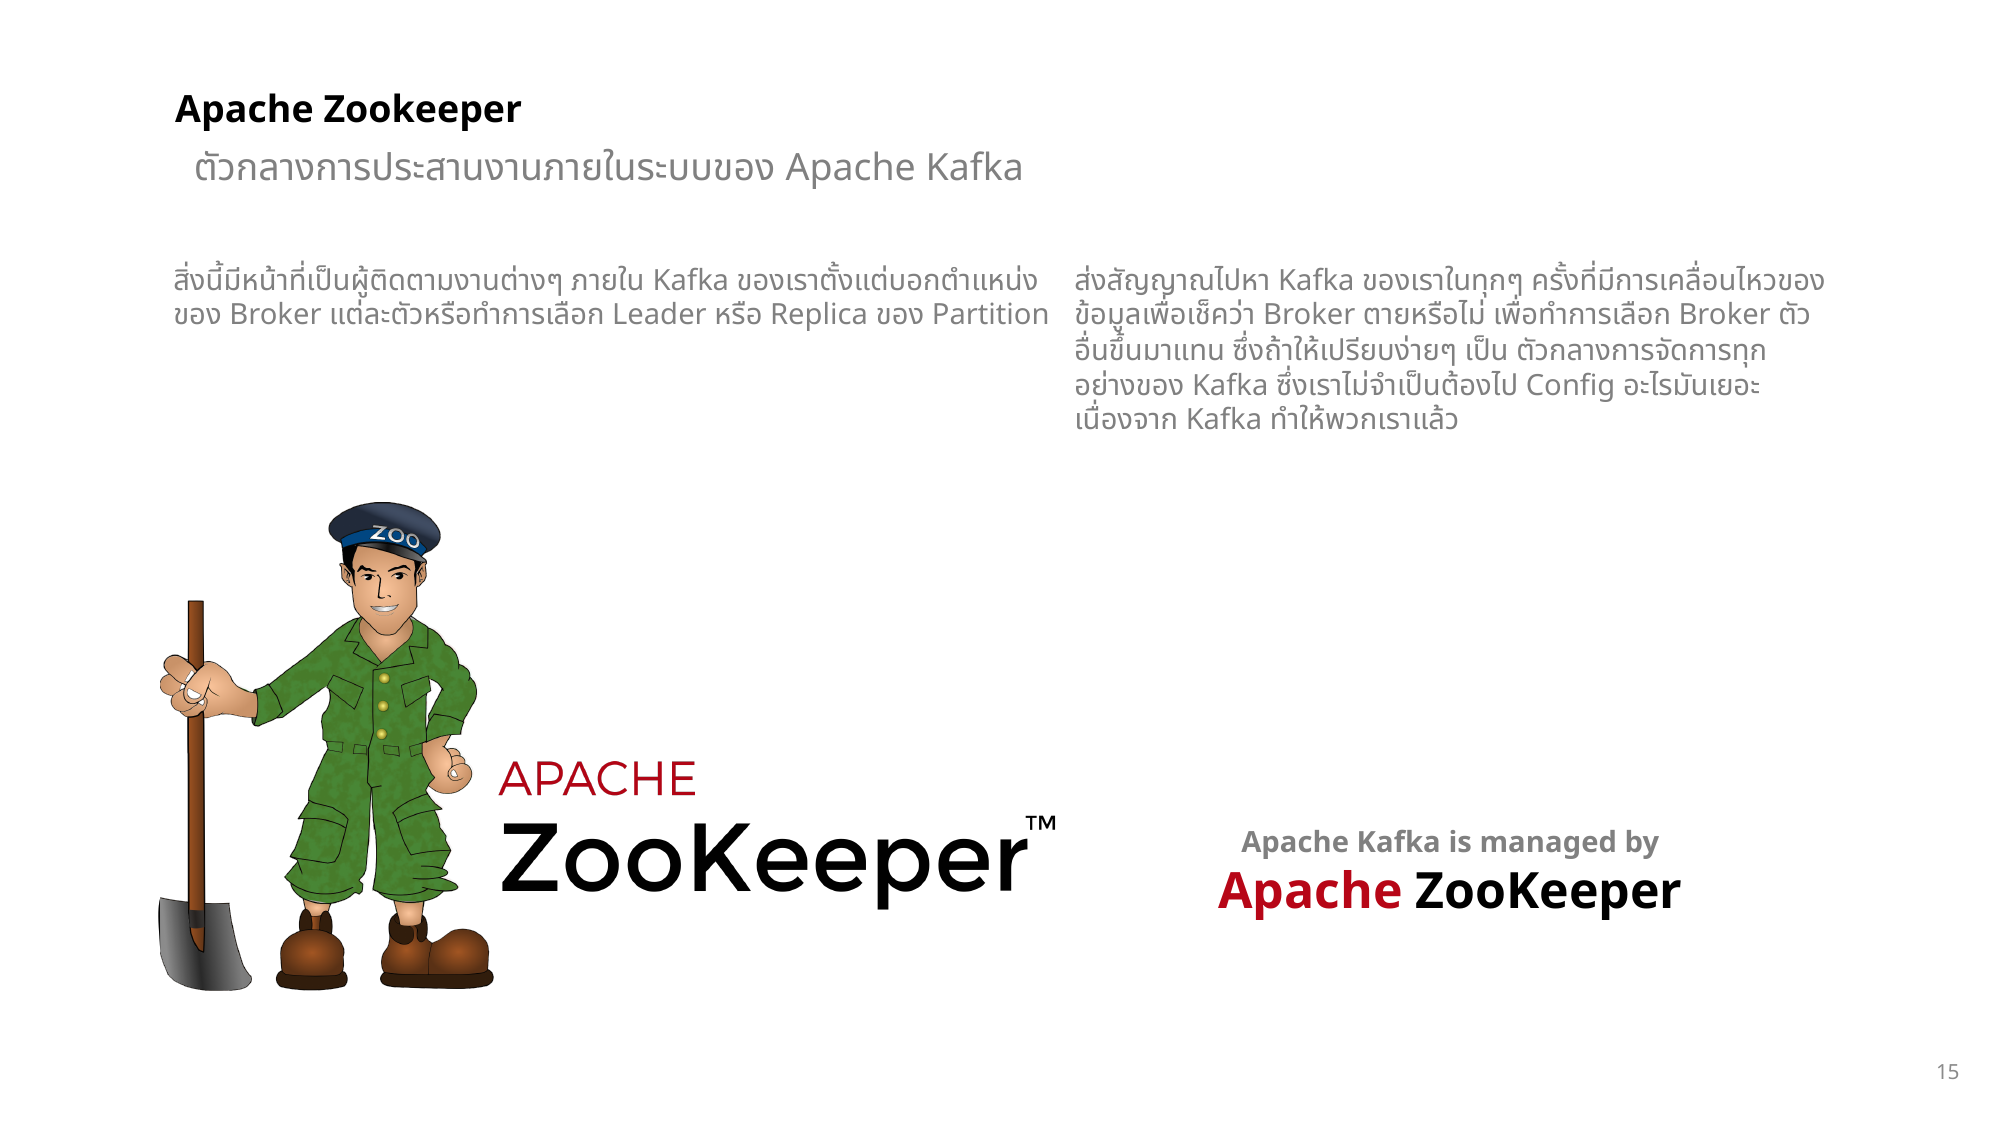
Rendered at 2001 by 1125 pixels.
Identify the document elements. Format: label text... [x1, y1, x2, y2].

slide_number 15 [1862, 1042, 1975, 1103]
text_box สิ่งนี้มีหน้าที่เป็นผู้ติดตามงานต่างๆ ภายใน Kafka ของเราตั้งแต่บอกตำแหน่งของ Broker แต่ละตัวหรือทำการเลือก Leader หรือ Replica ของ Partition [158, 253, 1059, 339]
text_box Apache Zookeeper [160, 77, 538, 138]
picture [158, 502, 1060, 991]
text_box ส่งสัญญาณไปหา Kafka ของเราในทุกๆ ครั้งที่มีการเคลื่อนไหวของข้อมูลเพื่อเช็คว่า Broker ตายหรือไม่ เพื่อทำการเลือก Broker ตัวอื่นขึ้นมาแทน ซึ่งถ้าให้เปรียบง่ายๆ เป็น ตัวกลางการจัดการทุกอย่างของ Kafka ซึ่งเราไม่จำเป็นต้องไป Config อะไรมันเยอะเนื่องจาก Kafka ทำให้พวกเราแล้ว [1059, 253, 1842, 444]
text_box Apache Kafka is managed by Apache ZooKeeper [1203, 815, 1698, 926]
text_box ตัวกลางการประสานงานภายในระบบของ Apache Kafka [179, 135, 1040, 196]
